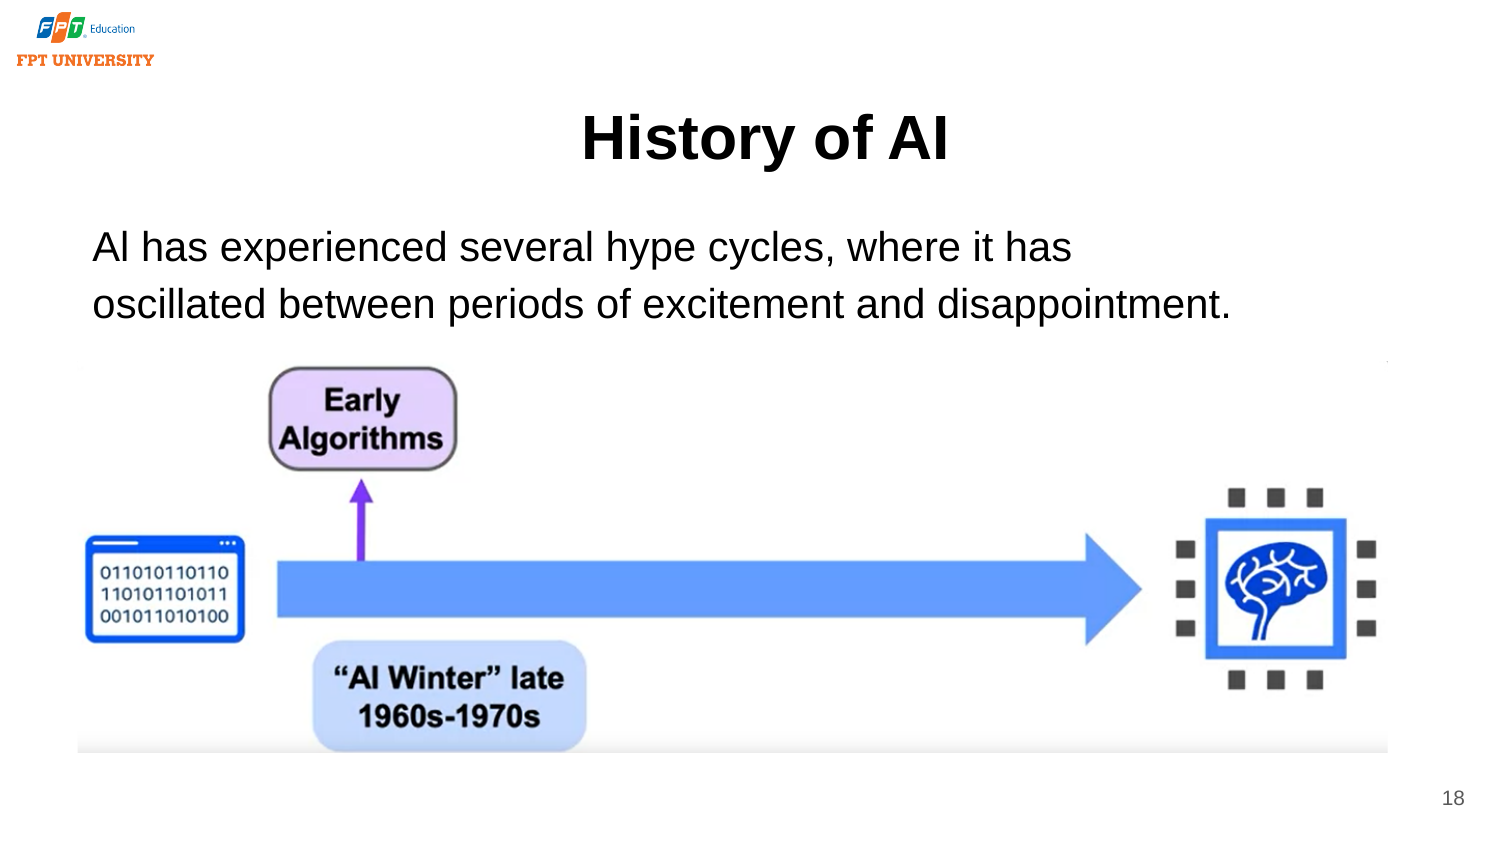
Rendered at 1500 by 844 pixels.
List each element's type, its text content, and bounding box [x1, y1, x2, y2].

picture [11, 1, 160, 77]
picture [77, 361, 1389, 753]
title History of AI [67, 87, 1466, 187]
slide_number 18 [1389, 764, 1480, 830]
subtitle Al has experienced several hype cycles, where it has oscillated between periods of excitement and disappointment. [77, 197, 1249, 328]
